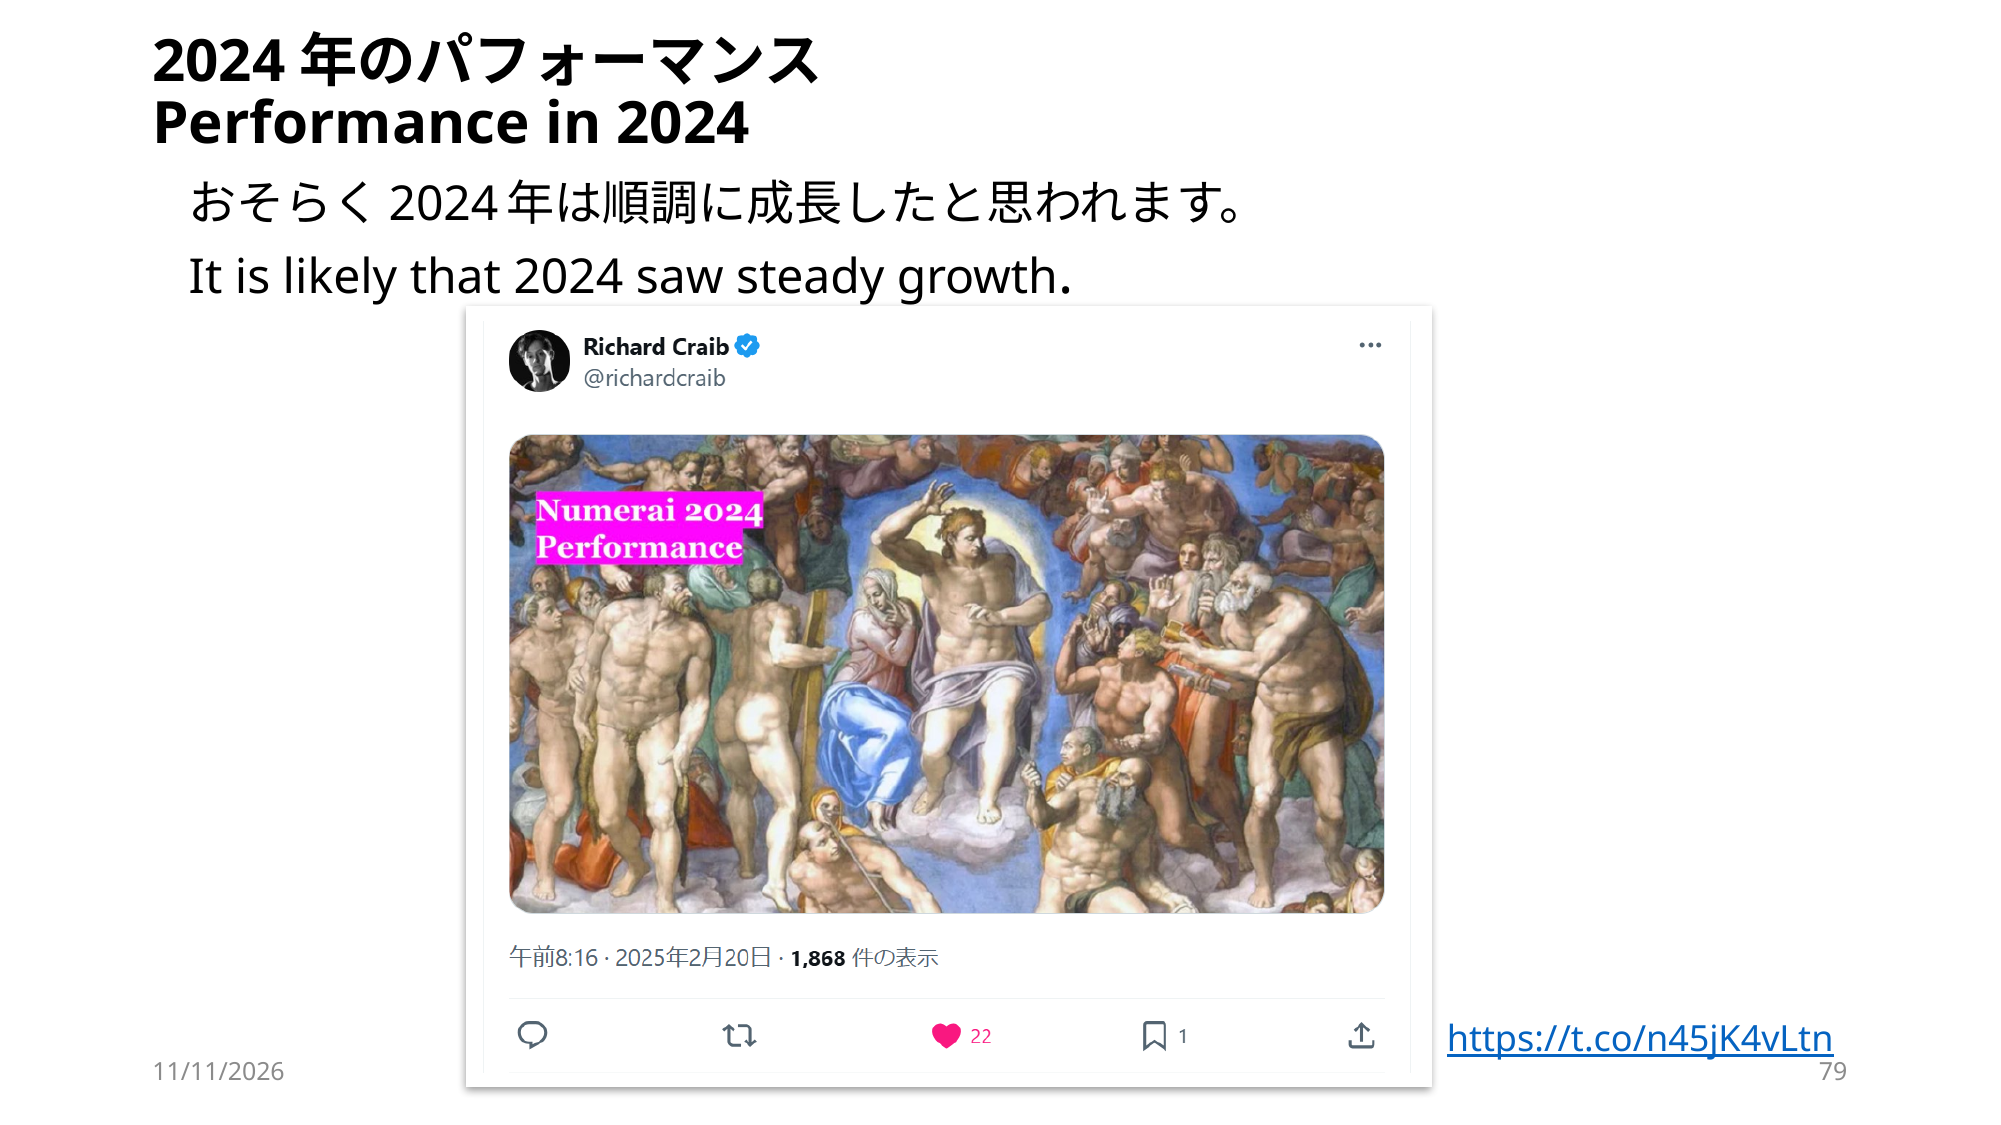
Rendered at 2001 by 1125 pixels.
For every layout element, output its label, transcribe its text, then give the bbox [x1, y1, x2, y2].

slide_number 79 [1412, 1069, 1863, 1103]
text_box https://t.co/n45jK4vLtn [1431, 1008, 2000, 1069]
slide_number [137, 1042, 588, 1103]
list おそらく2024年は順調に成長したと思われます。 It is likely that 2024 saw steady growth. [173, 171, 1899, 315]
title 2024年のパフォーマンス Performance in 2024 [137, 22, 1863, 165]
picture [480, 320, 1418, 1073]
